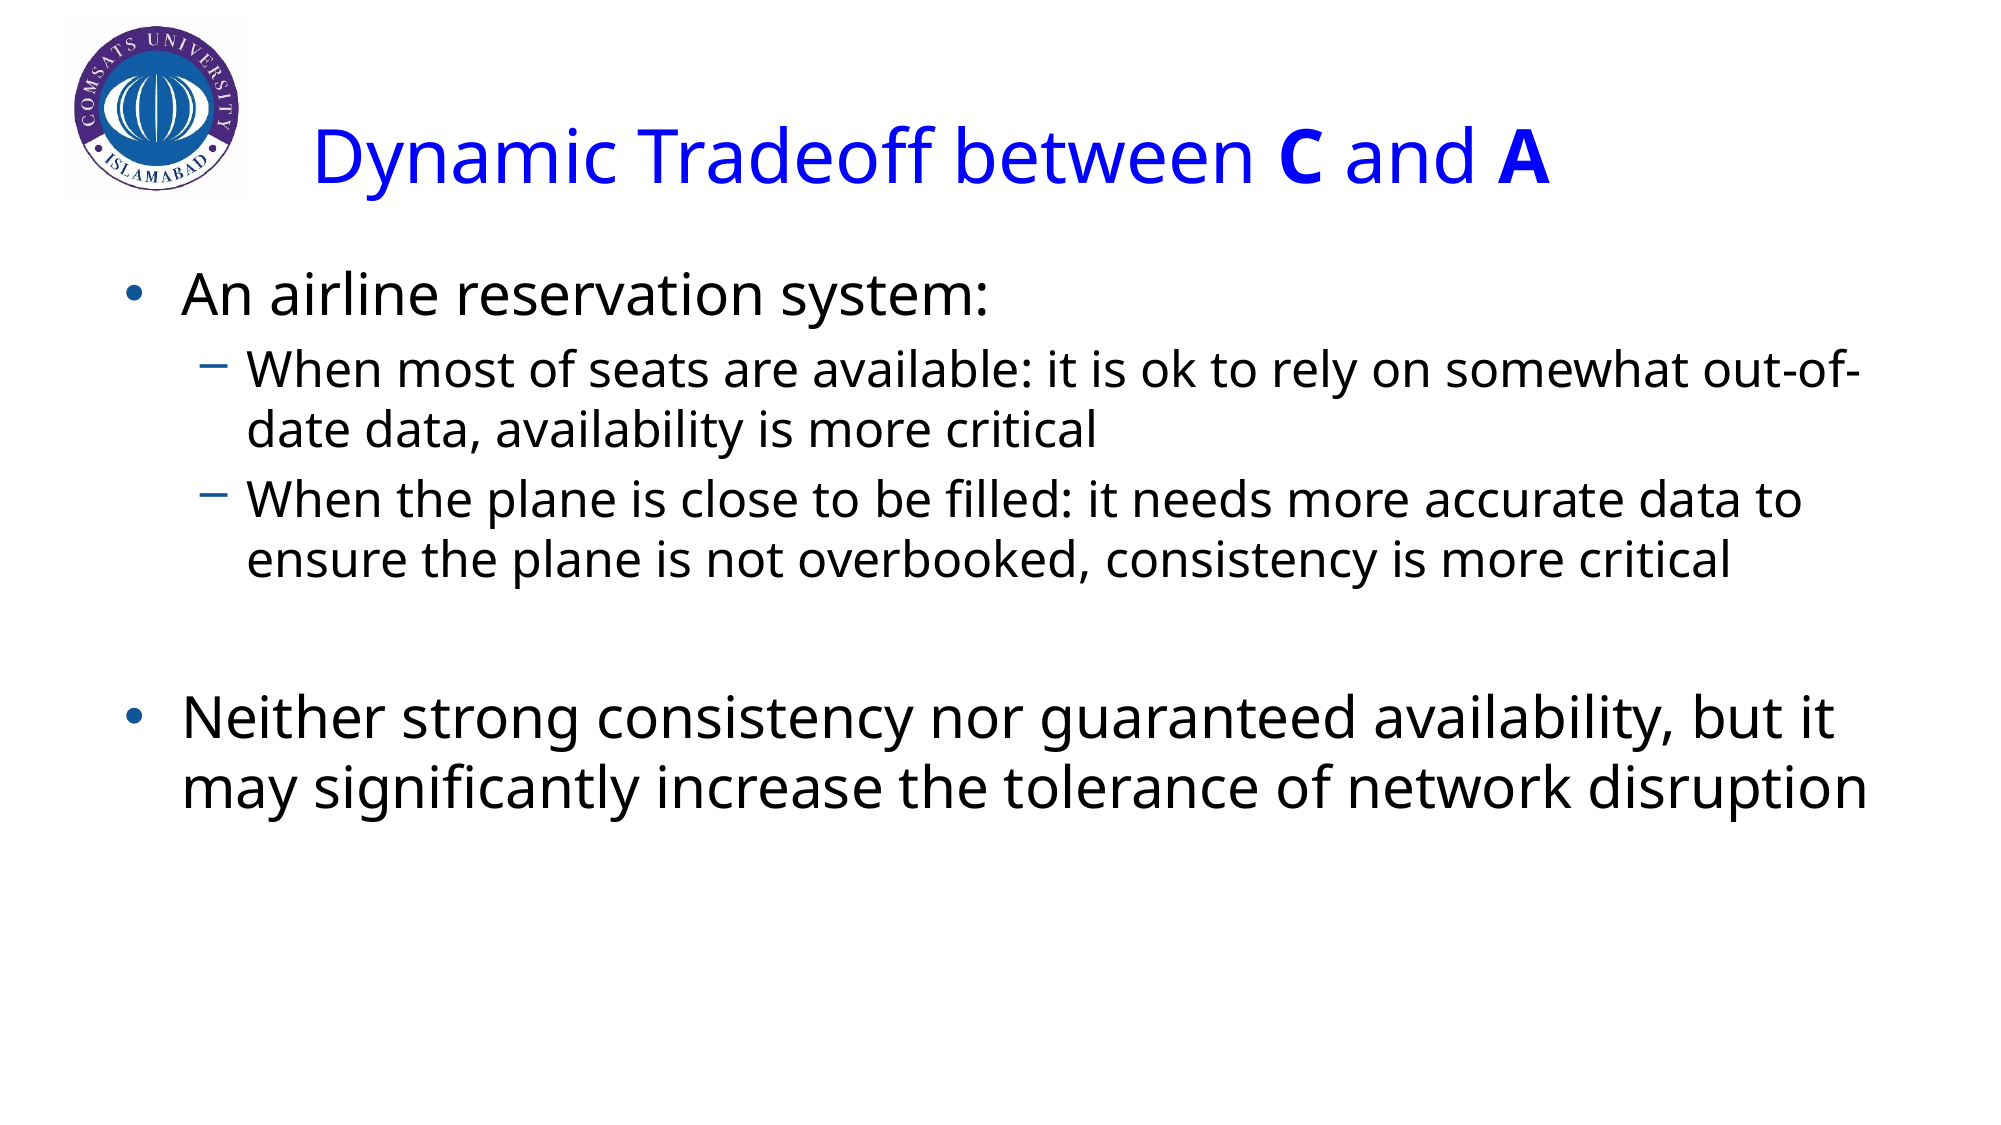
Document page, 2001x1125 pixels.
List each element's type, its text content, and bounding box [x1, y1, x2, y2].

title Dynamic Tradeoff between C and A [296, 77, 1860, 231]
picture [62, 12, 250, 200]
text_box An airline reservation system: When most of seats are available: it is ok to rely on somewhat out-of-date data, availability is more critical When the plane is close to be filled: it needs more accurate data to ensure the plane is not overbooked, consistency is more critical Neither strong consistency nor guaranteed availability, but it may significantly increase the tolerance of network disruption [109, 249, 1912, 1105]
